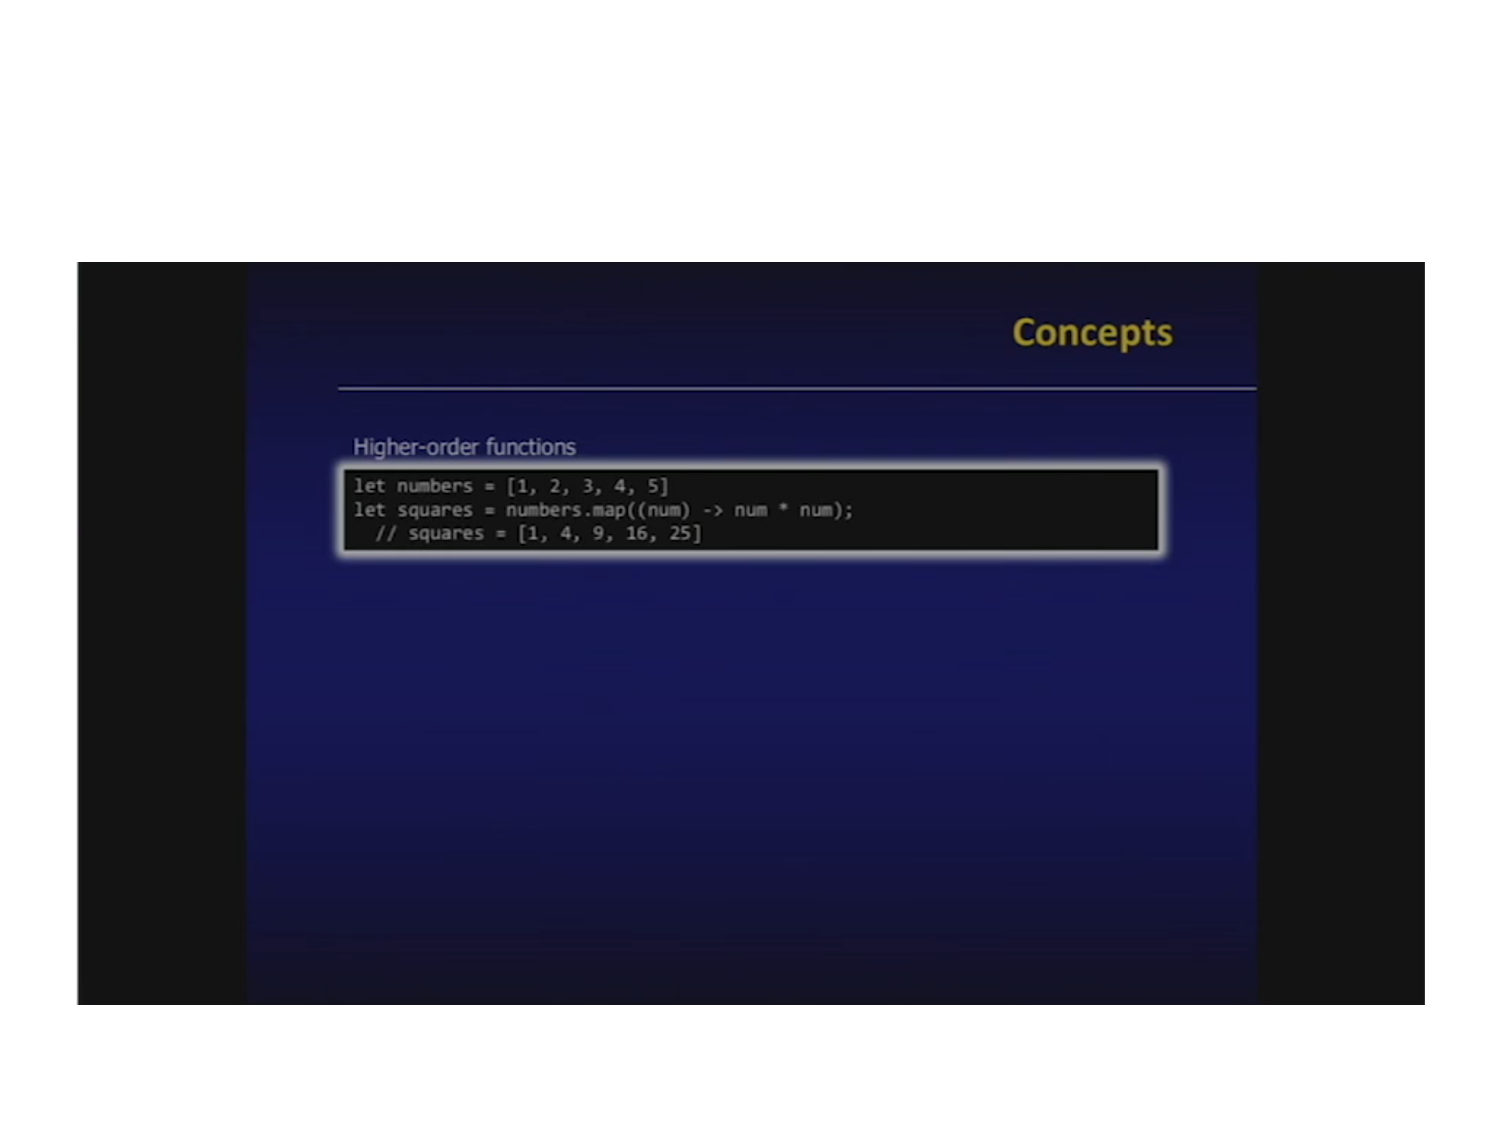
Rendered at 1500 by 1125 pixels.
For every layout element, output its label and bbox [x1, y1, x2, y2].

list [74, 262, 1426, 1006]
